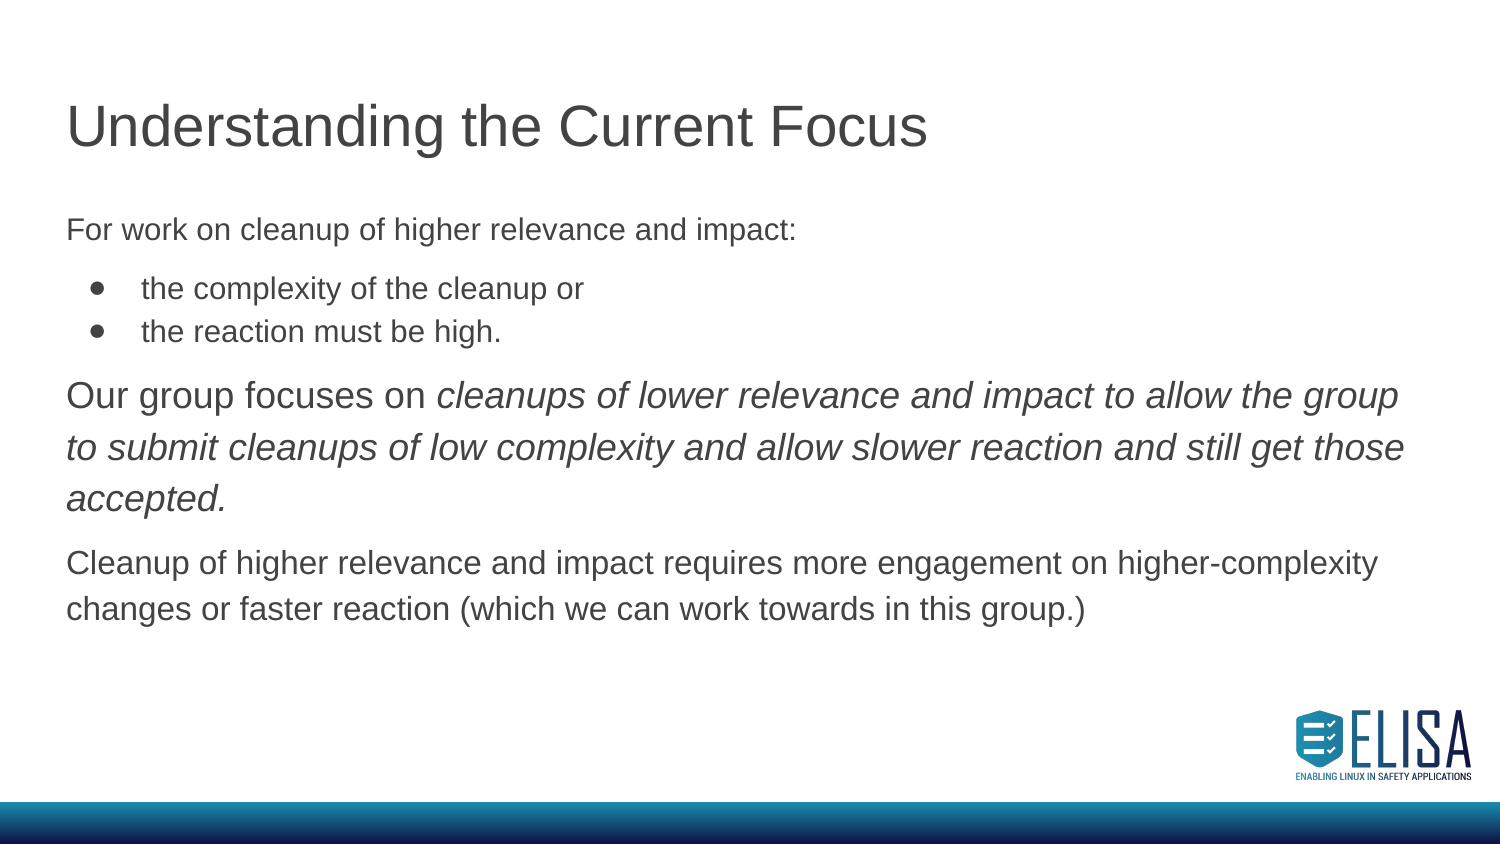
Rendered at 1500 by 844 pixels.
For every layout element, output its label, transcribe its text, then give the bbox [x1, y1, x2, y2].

list For work on cleanup of higher relevance and impact: the complexity of the cleanup or the reaction must be high. Our group focuses on cleanups of lower relevance and impact to allow the group to submit cleanups of low complexity and allow slower reaction and still get those accepted. Cleanup of higher relevance and impact requires more engagement on higher-complexity changes or faster reaction (which we can work towards in this group.) [51, 189, 1449, 690]
picture [1296, 710, 1471, 780]
title Understanding the Current Focus [51, 72, 1449, 167]
